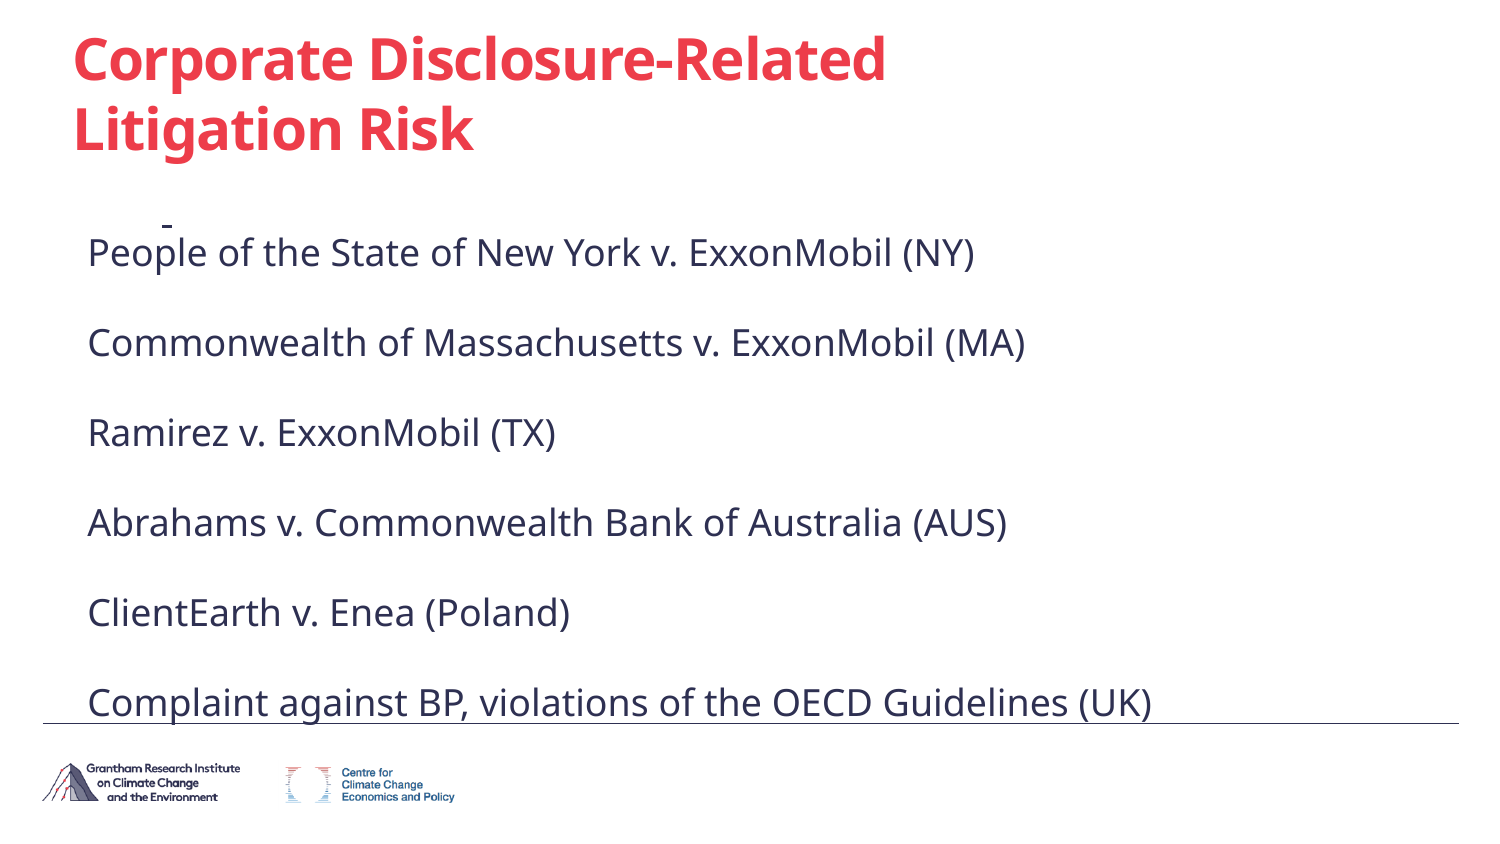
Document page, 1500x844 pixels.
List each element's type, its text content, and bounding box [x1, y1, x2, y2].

text_box Corporate Disclosure-Related Litigation Risk [72, 22, 1288, 177]
picture [42, 763, 72, 801]
text_box People of the State of New York v. ExxonMobil (NY) Commonwealth of Massachusetts v. ExxonMobil (MA) Ramirez v. ExxonMobil (TX) Abrahams v. Commonwealth Bank of Australia (AUS) ClientEarth v. Enea (Poland) Complaint against BP, violations of the OECD Guidelines (UK) [72, 177, 1367, 844]
